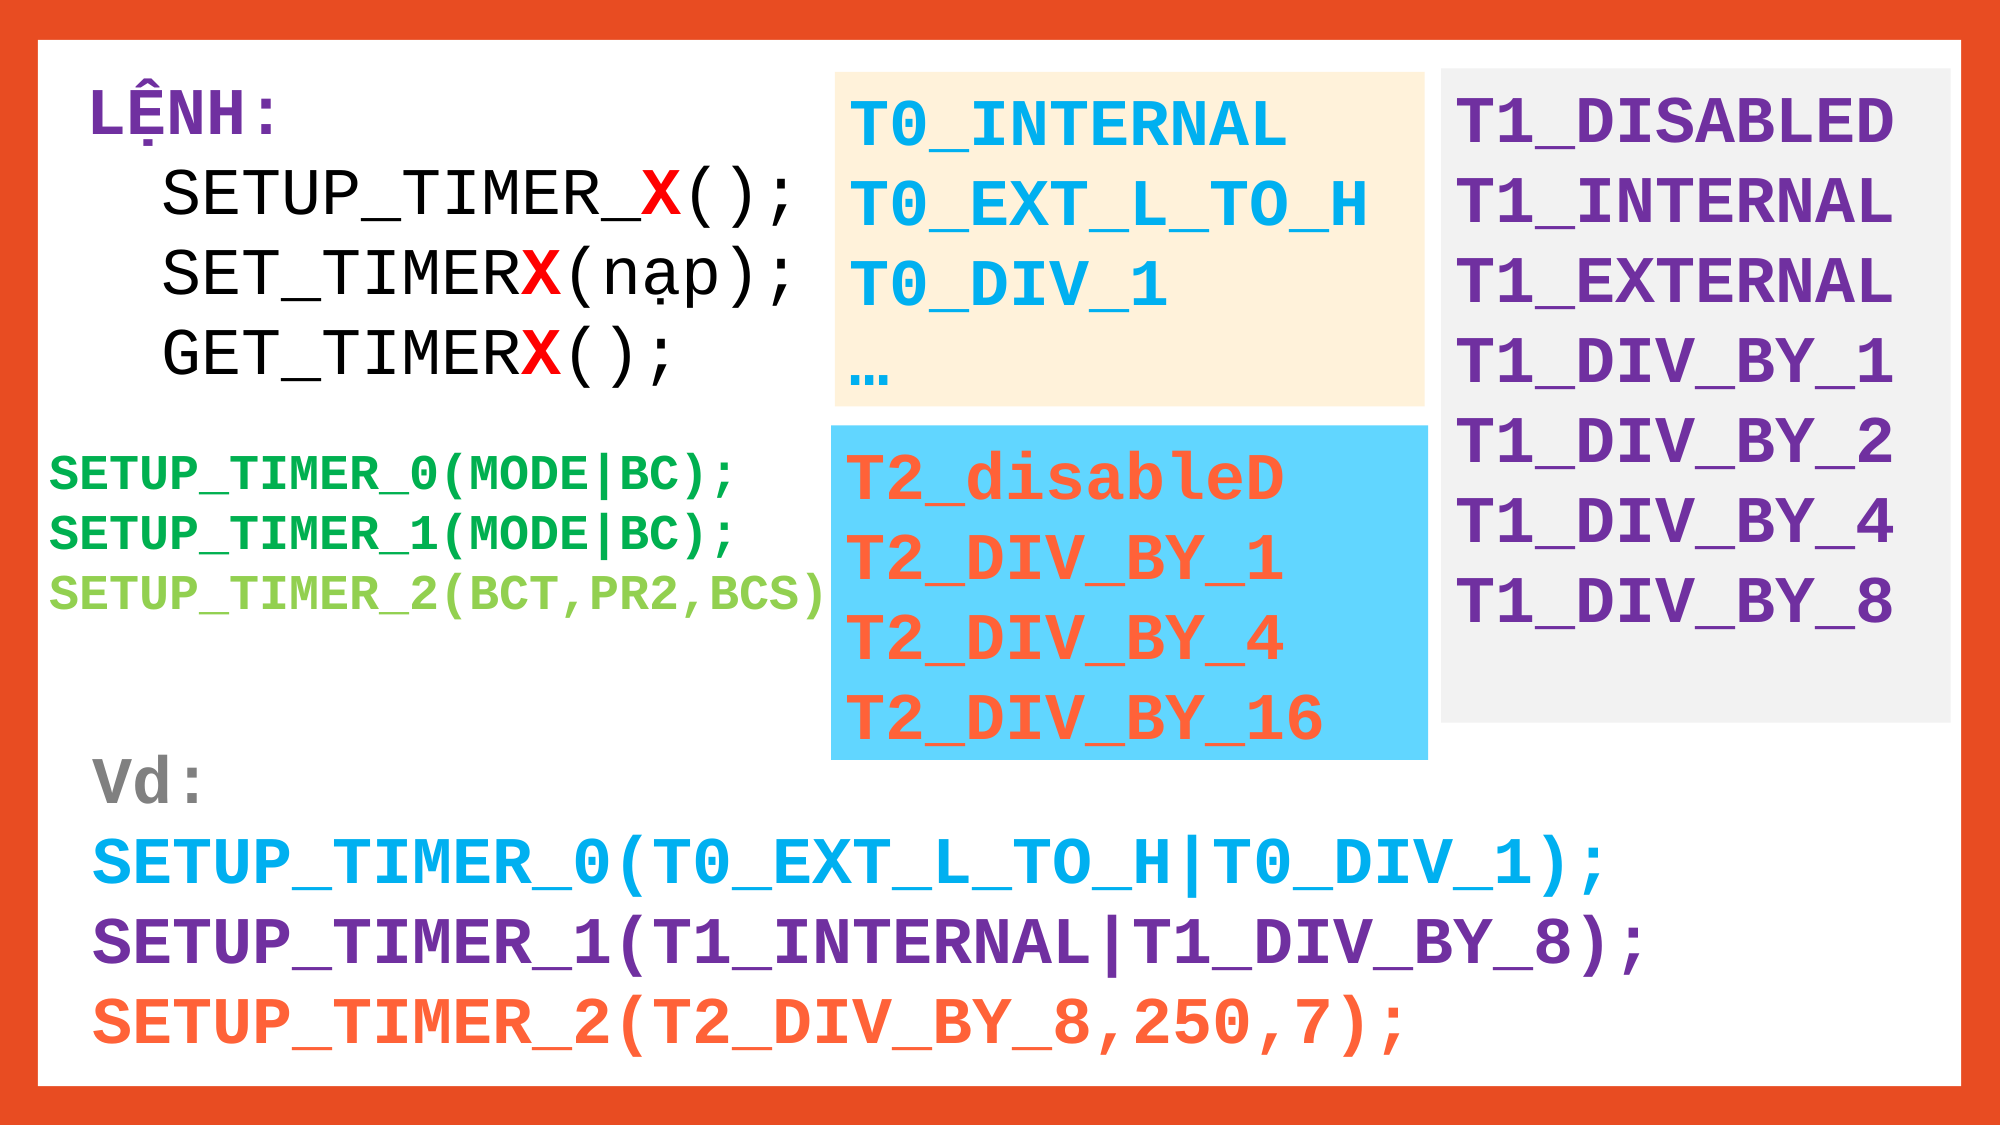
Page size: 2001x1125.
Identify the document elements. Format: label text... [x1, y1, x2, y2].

text_box SETUP_TIMER_0(MODE|BC); SETUP_TIMER_1(MODE|BC); SETUP_TIMER_2(BCT,PR2,BCS) [34, 431, 845, 627]
text_box Vd: SETUP_TIMER_0(T0_EXT_L_TO_H|T0_DIV_1); SETUP_TIMER_1(T1_INTERNAL|T1_DIV_BY_8); SETUP_TIMER_2(T2_DIV_BY_8,250,7); [78, 729, 1668, 1125]
text_box T0_INTERNAL T0_EXT_L_TO_H T0_DIV_1 … [834, 71, 1425, 407]
text_box T1_DISABLED T1_INTERNAL T1_EXTERNAL T1_DIV_BY_1 T1_DIV_BY_2 T1_DIV_BY_4 T1_DIV_BY_8 [1441, 68, 1951, 723]
text_box LỆNH: SETUP_TIMER_X(); SET_TIMERX(nạp); GET_TIMERX(); [72, 60, 817, 396]
text_box T2_disableD T2_DIV_BY_1 T2_DIV_BY_4 T2_DIV_BY_16 [831, 425, 1429, 729]
